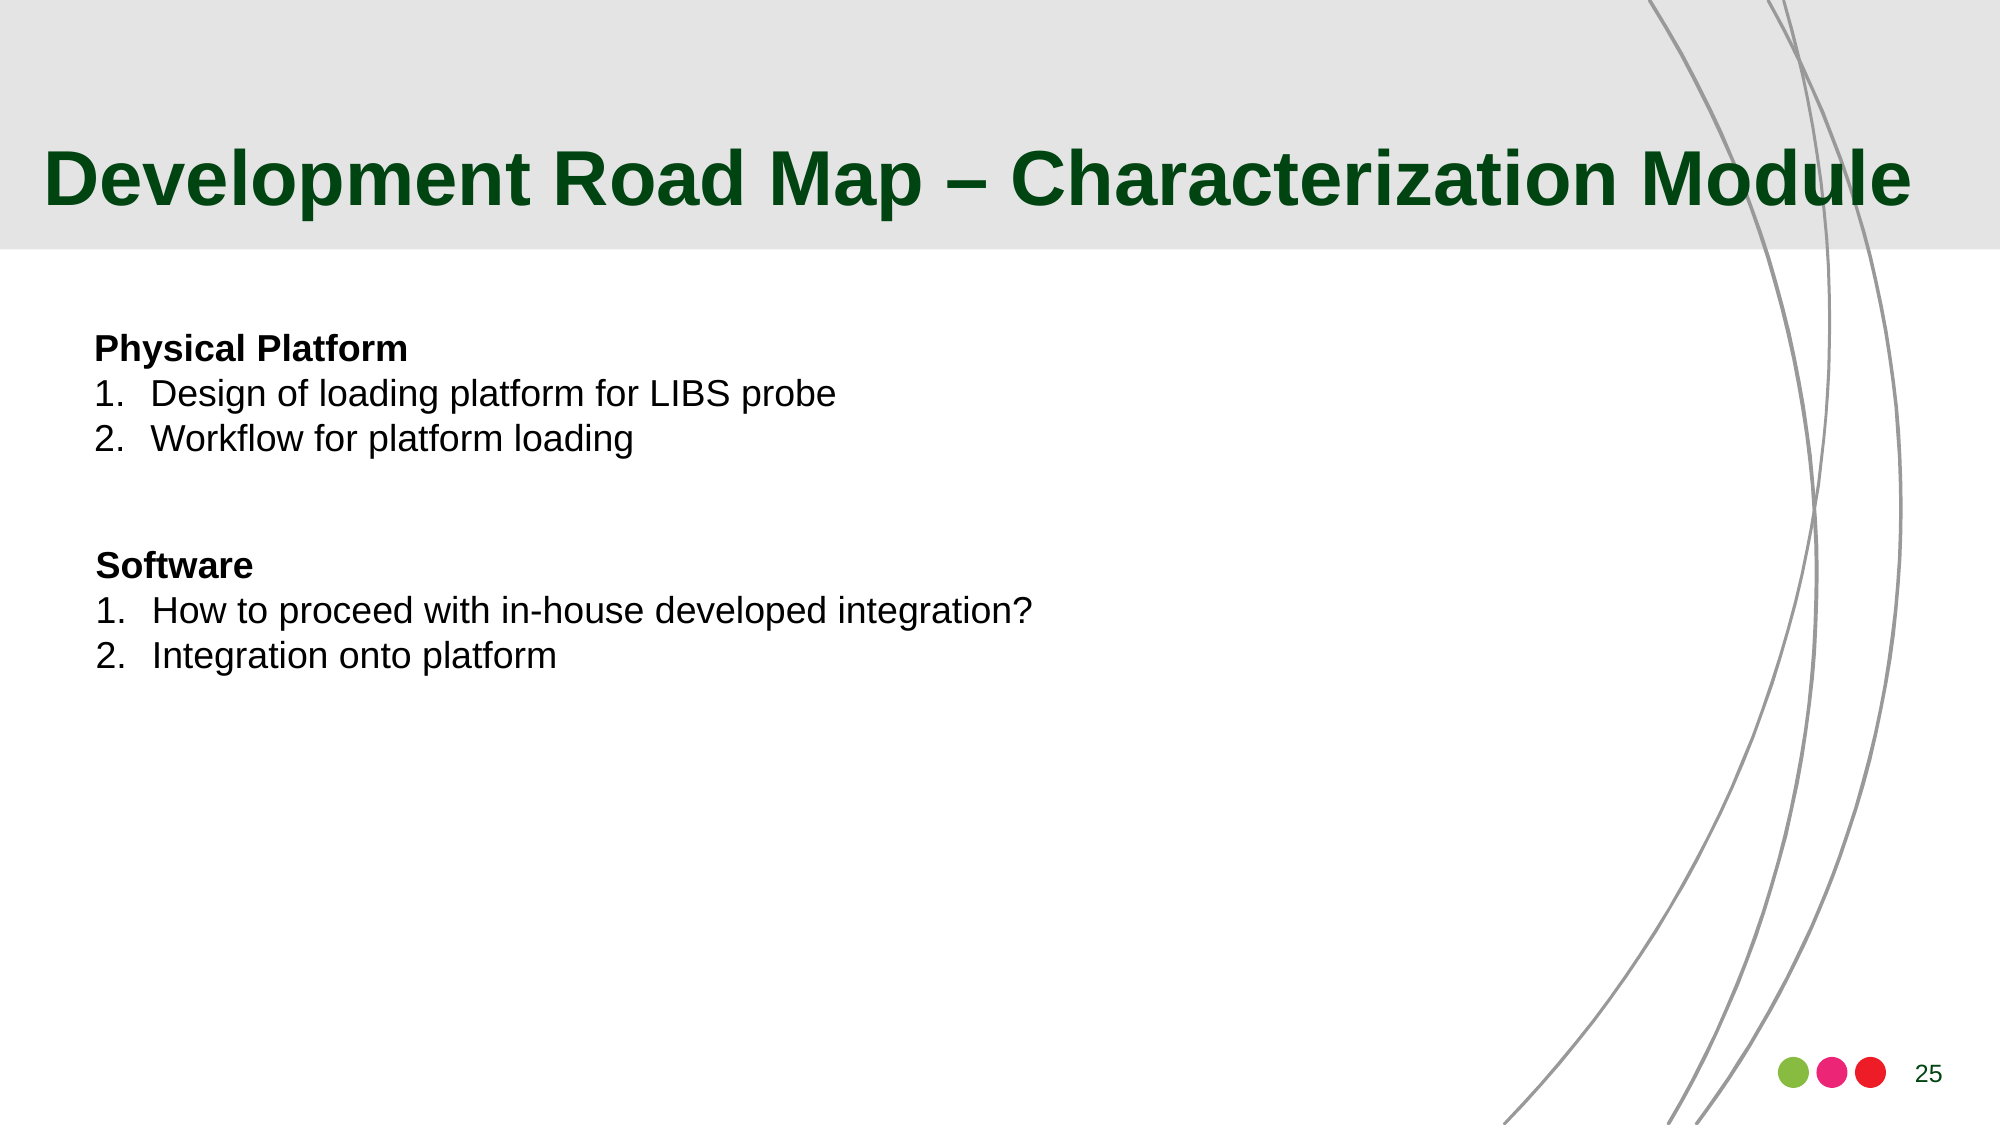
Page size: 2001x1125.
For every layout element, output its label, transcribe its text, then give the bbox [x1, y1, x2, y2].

slide_number 25 [1899, 1042, 2000, 1103]
title Development Road Map – Characterization Module [43, 56, 1950, 221]
text_box Software How to proceed with in-house developed integration? Integration onto platform [80, 533, 1049, 683]
text_box Physical Platform Design of loading platform for LIBS probe Workflow for platform loading [79, 316, 852, 467]
